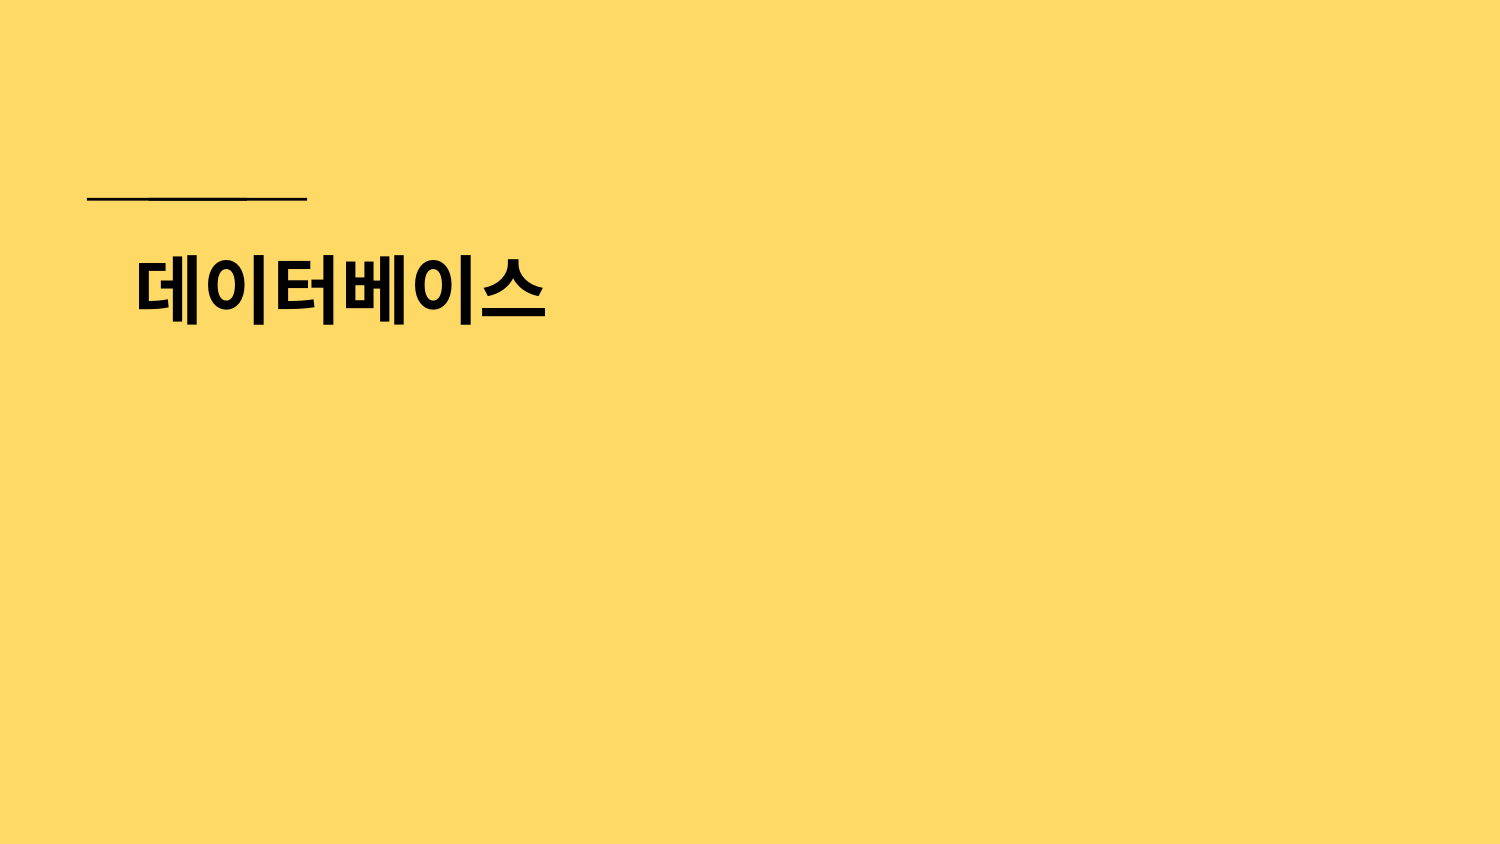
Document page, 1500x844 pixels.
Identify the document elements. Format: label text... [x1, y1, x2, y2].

title 데이터베이스 [119, 216, 1381, 466]
